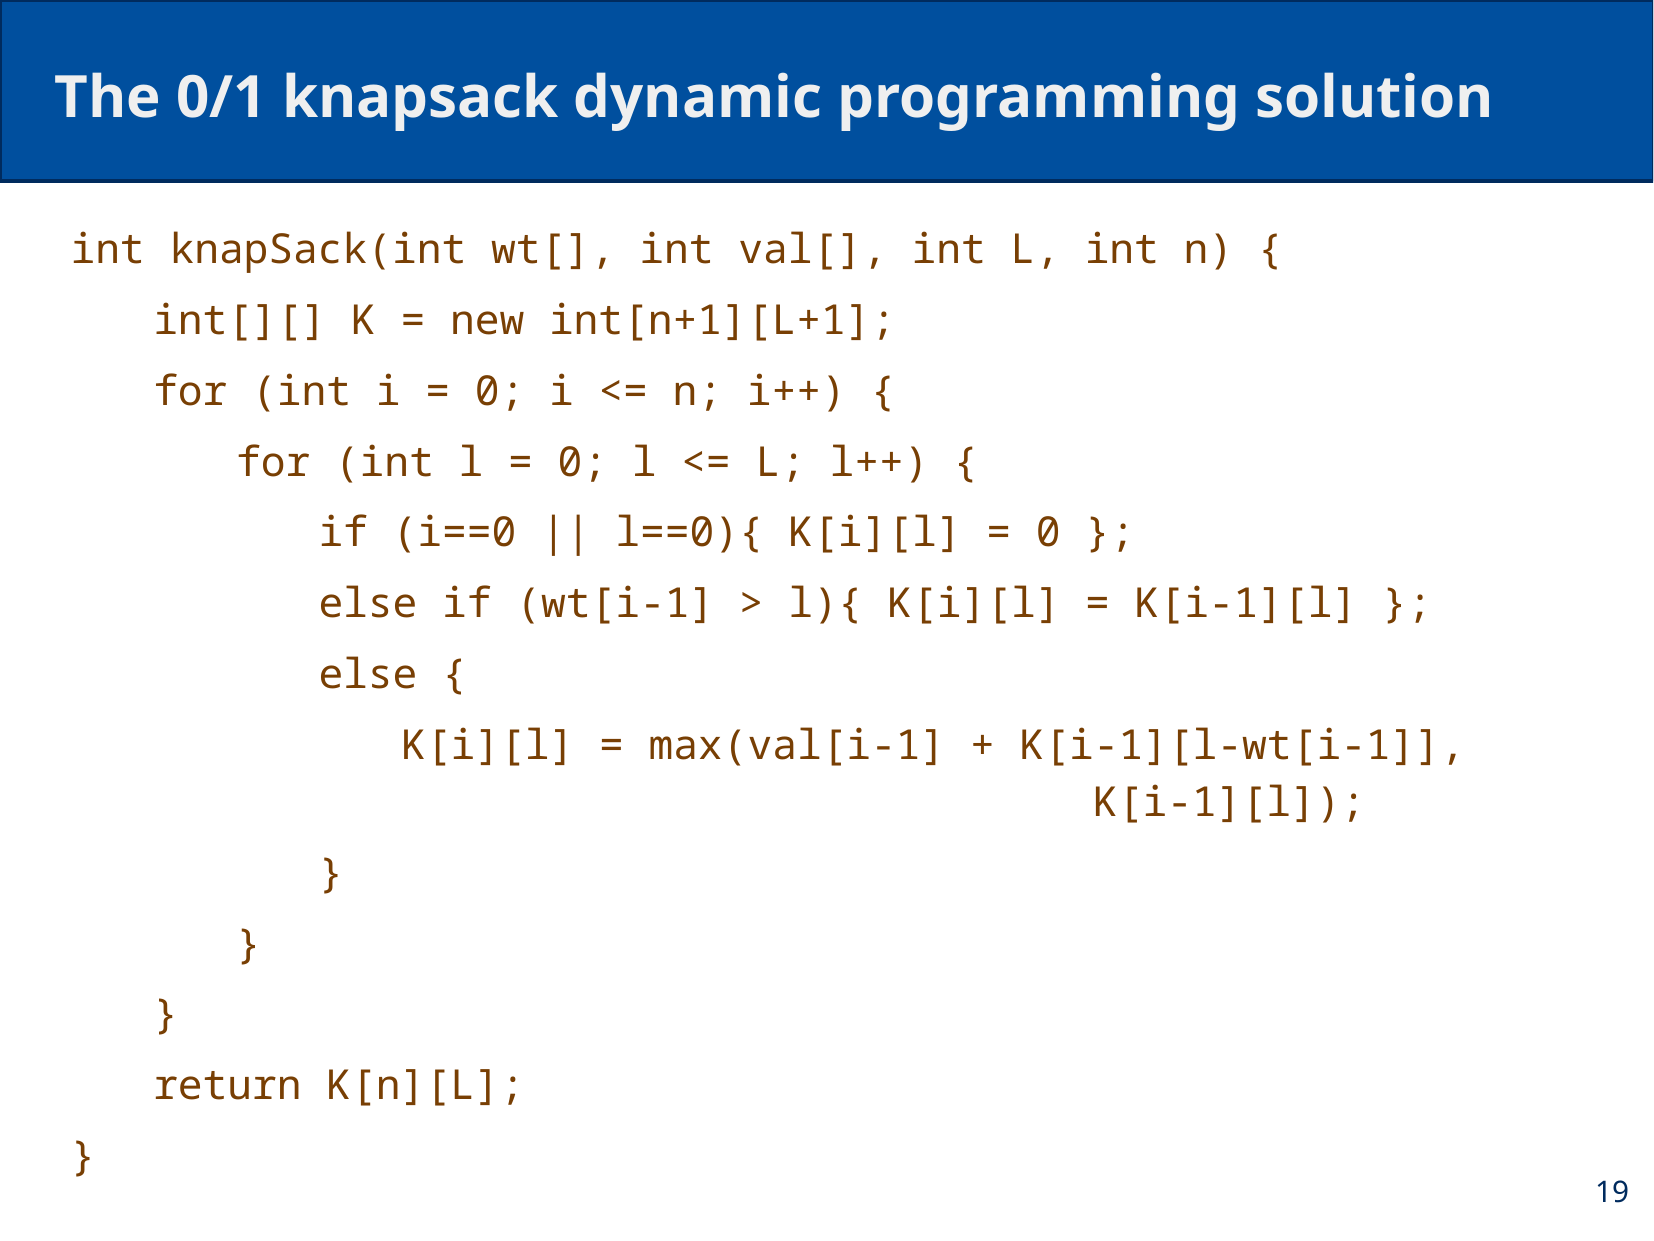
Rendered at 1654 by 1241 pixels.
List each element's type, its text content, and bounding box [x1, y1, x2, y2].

title The 0/1 knapsack dynamic programming solution [38, 36, 1654, 146]
slide_number 19 [1546, 1145, 1647, 1241]
list int knapSack(int wt[], int val[], int L, int n) { int[][] K = new int[n+1][L+1]; for (int i = 0; i <= n; i++) { for (int l = 0; l <= L; l++) { if (i==0 || l==0){ K[i][l] = 0 }; else if (wt[i-1] > l){ K[i][l] = K[i-1][l] }; else { K[i][l] = max(val[i-1] + K[i-1][l-wt[i-1]], K[i-1][l]); } } } return K[n][L]; } [54, 198, 1629, 1188]
